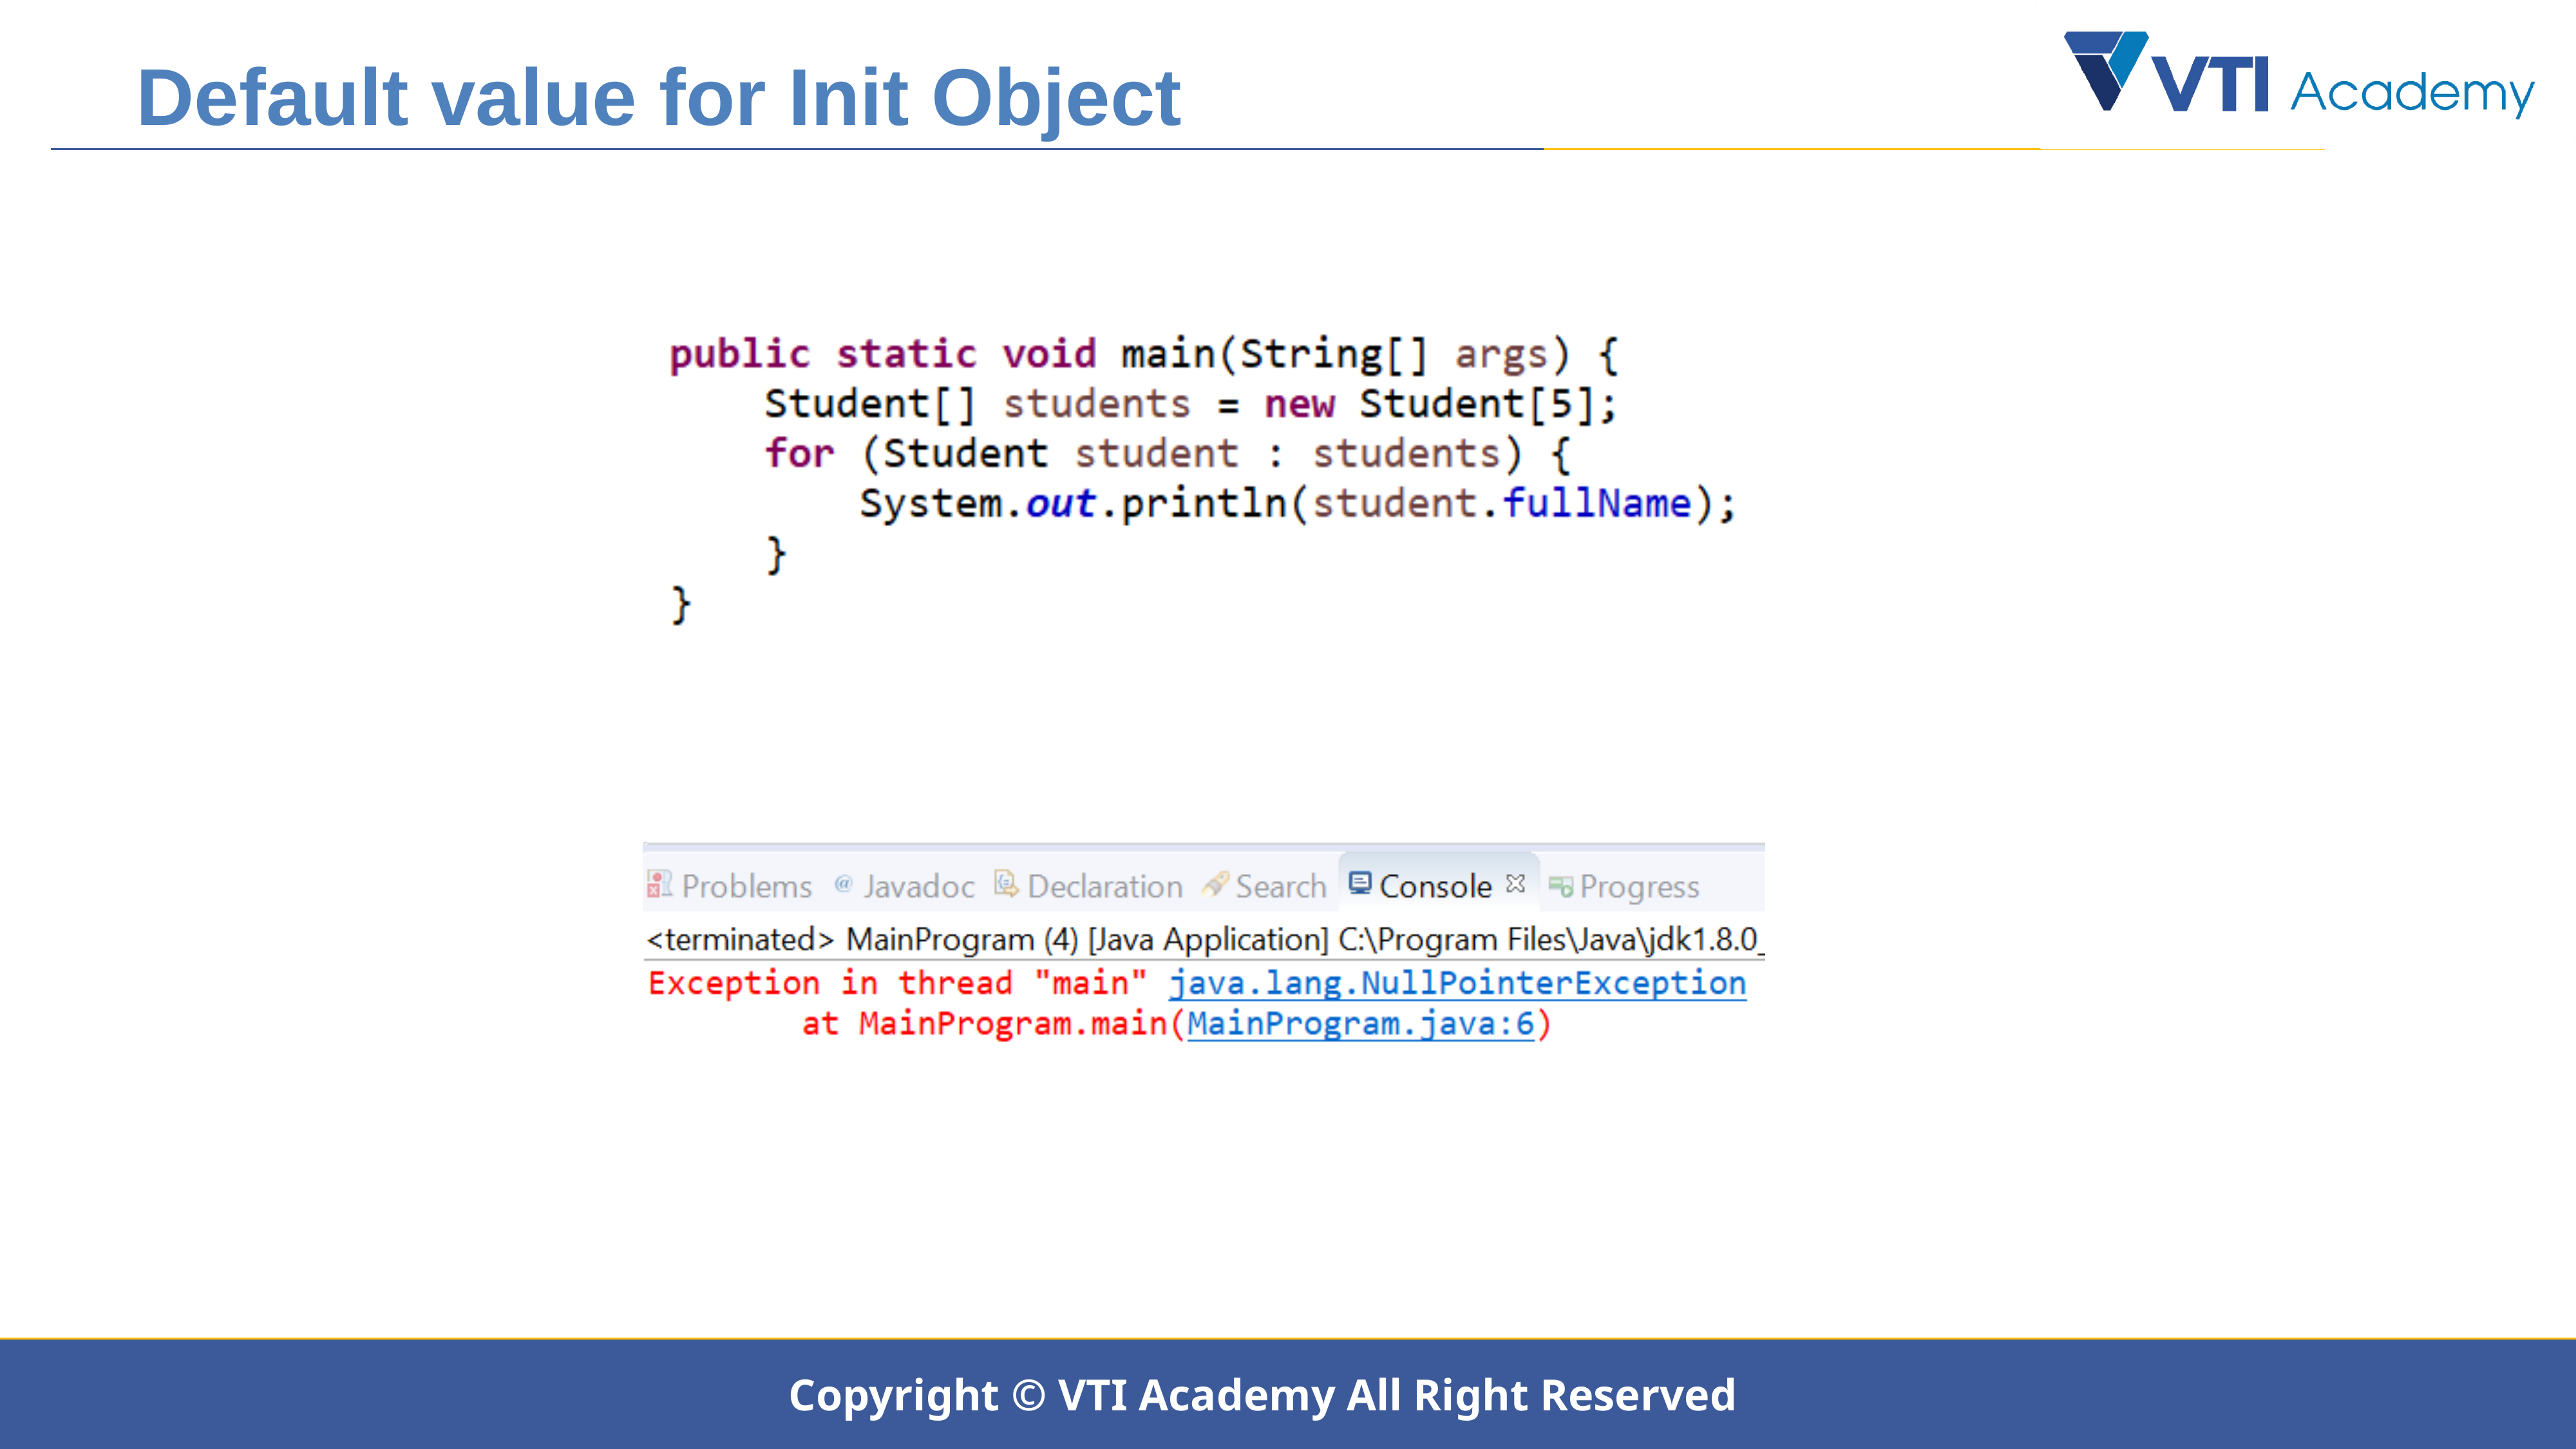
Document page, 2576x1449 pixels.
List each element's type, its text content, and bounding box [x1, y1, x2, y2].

picture [643, 842, 1765, 1075]
text_box Default value for Init Object [126, 60, 1295, 126]
picture [657, 323, 1752, 645]
picture [2034, 0, 2576, 149]
